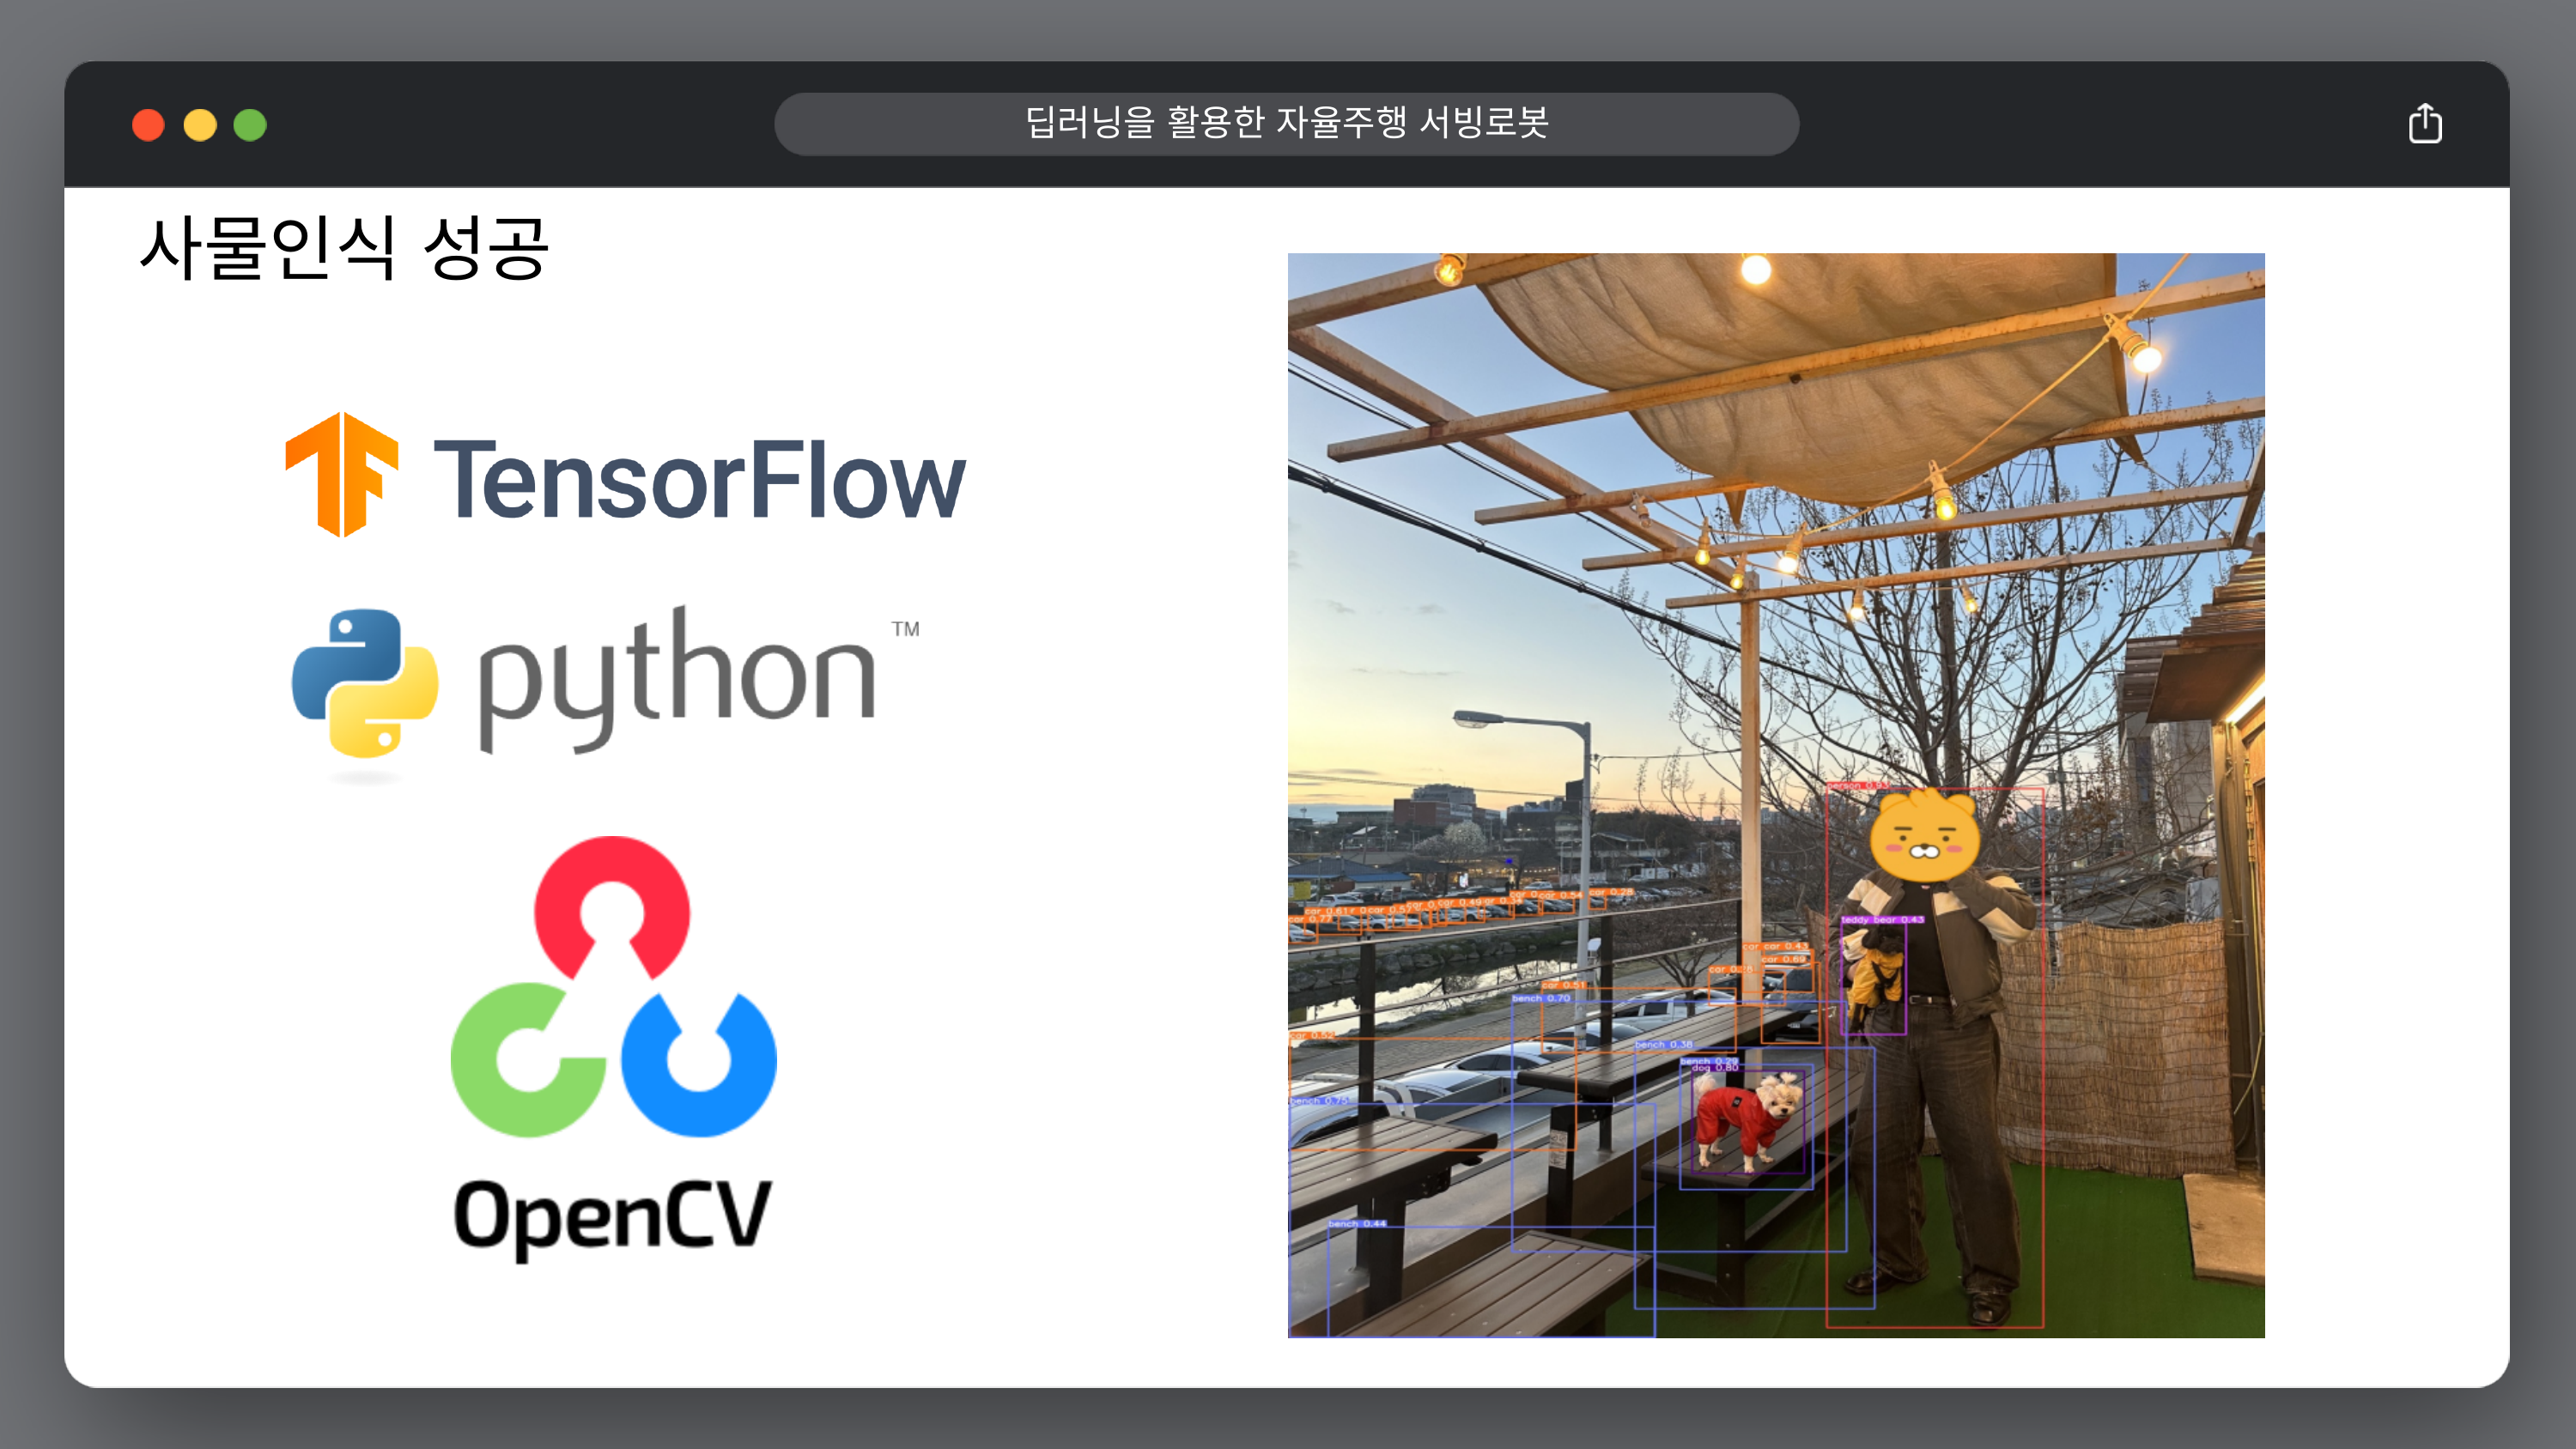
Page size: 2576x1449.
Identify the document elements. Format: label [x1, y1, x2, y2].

picture [64, 60, 2511, 1388]
